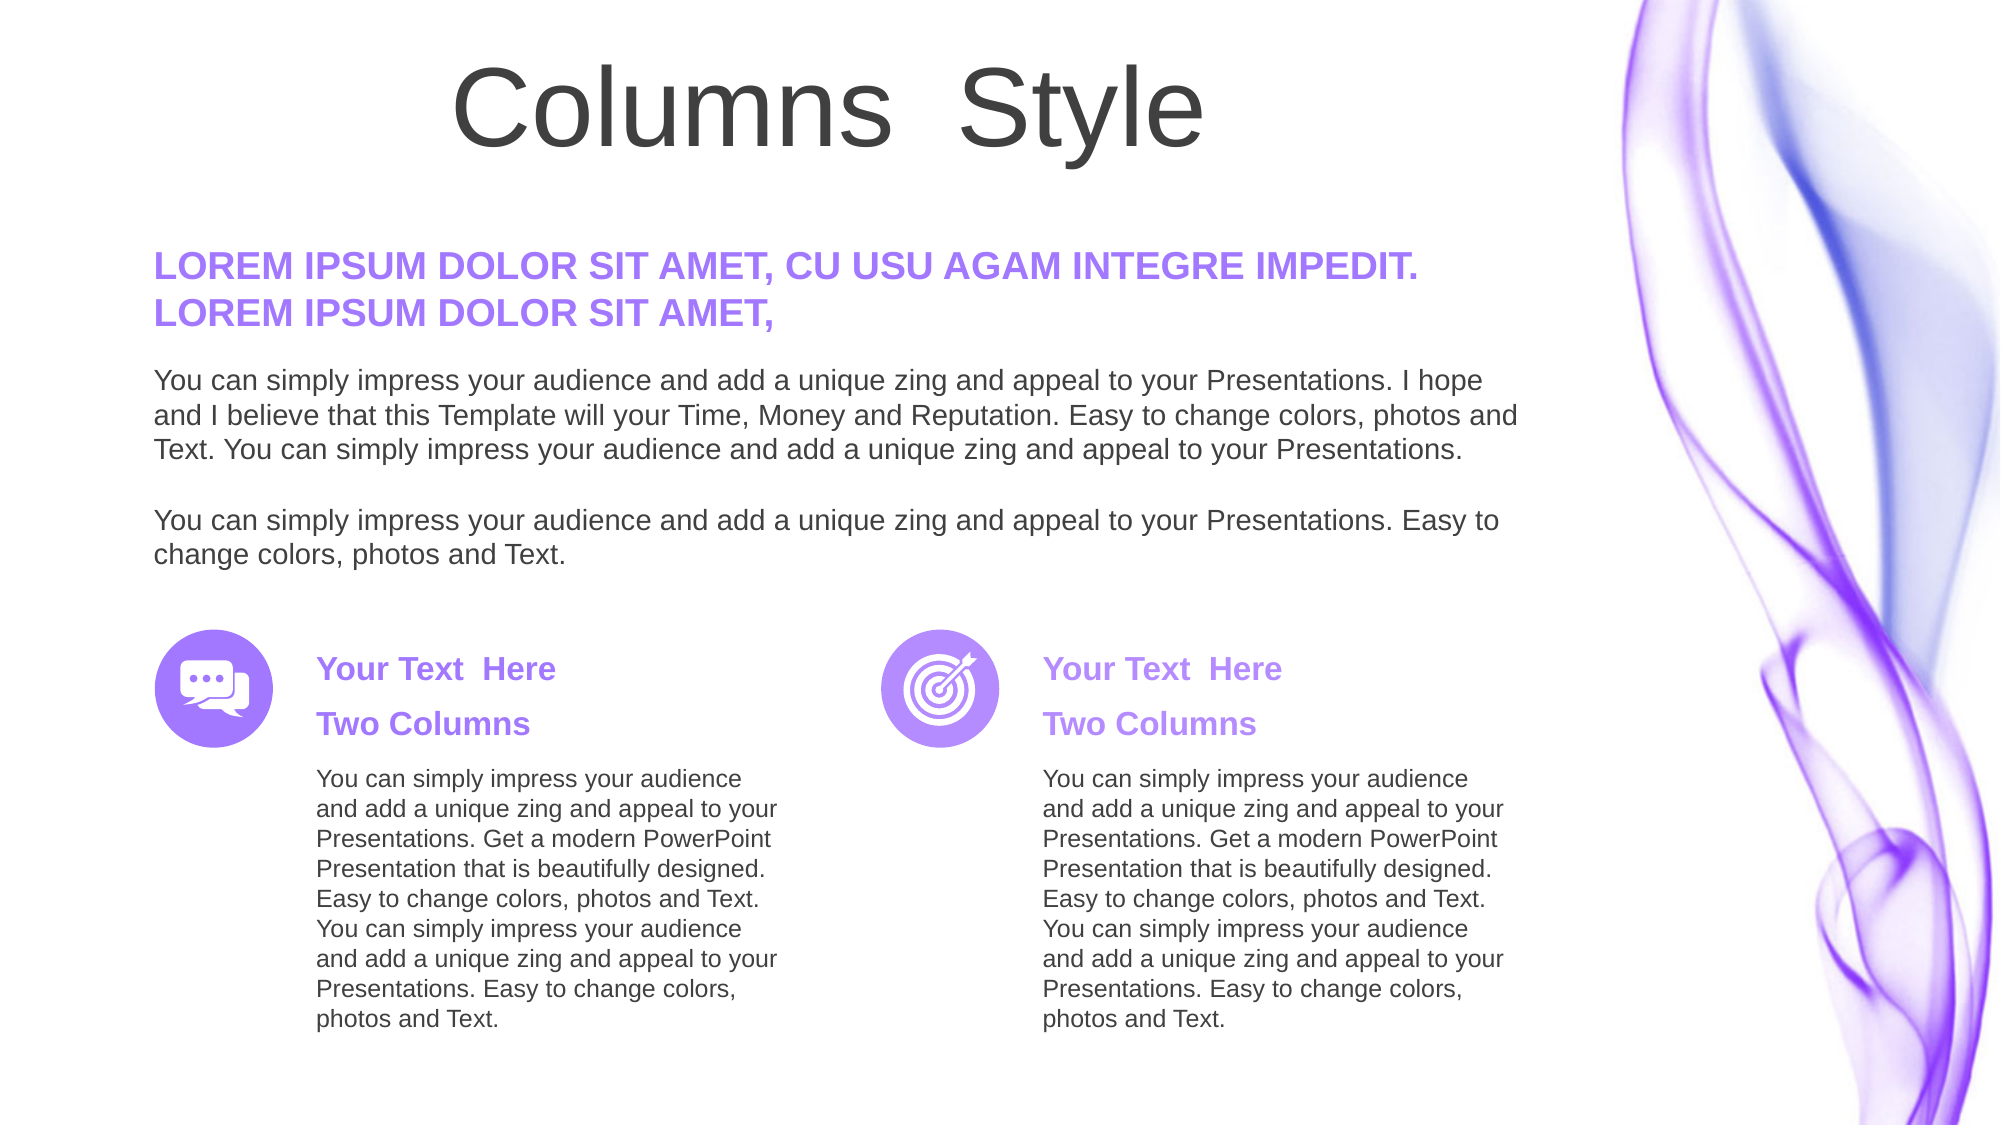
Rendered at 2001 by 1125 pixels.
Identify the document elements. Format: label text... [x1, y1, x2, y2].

text_box You can simply impress your audience and add a unique zing and appeal to your Presentations. Get a modern PowerPoint Presentation that is beautifully designed. Easy to change colors, photos and Text. You can simply impress your audience and add a unique zing and appeal to your Presentations. Easy to change colors, photos and Text. [301, 755, 801, 1040]
text_box [153, 628, 274, 749]
text_box [880, 628, 1001, 749]
picture [0, 0, 2001, 1125]
text_box You can simply impress your audience and add a unique zing and appeal to your Presentations. Get a modern PowerPoint Presentation that is beautifully designed. Easy to change colors, photos and Text. You can simply impress your audience and add a unique zing and appeal to your Presentations. Easy to change colors, photos and Text. [1027, 755, 1527, 1040]
text_box Columns Style [0, 26, 1658, 176]
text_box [1027, 639, 1527, 750]
text_box [902, 649, 980, 727]
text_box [301, 639, 801, 750]
text_box [179, 659, 251, 719]
text_box LOREM IPSUM DOLOR SIT AMET, CU USU AGAM INTEGRE IMPEDIT. LOREM IPSUM DOLOR SIT AMET, [138, 233, 1539, 342]
text_box You can simply impress your audience and add a unique zing and appeal to your Presentations. I hope and I believe that this Template will your Time, Money and Reputation. Easy to change colors, photos and Text. You can simply impress your audience and add a unique zing and appeal to your Presentations. You can simply impress your audience and add a unique zing and appeal to your Presentations. Easy to change colors, photos and Text. [138, 353, 1539, 579]
